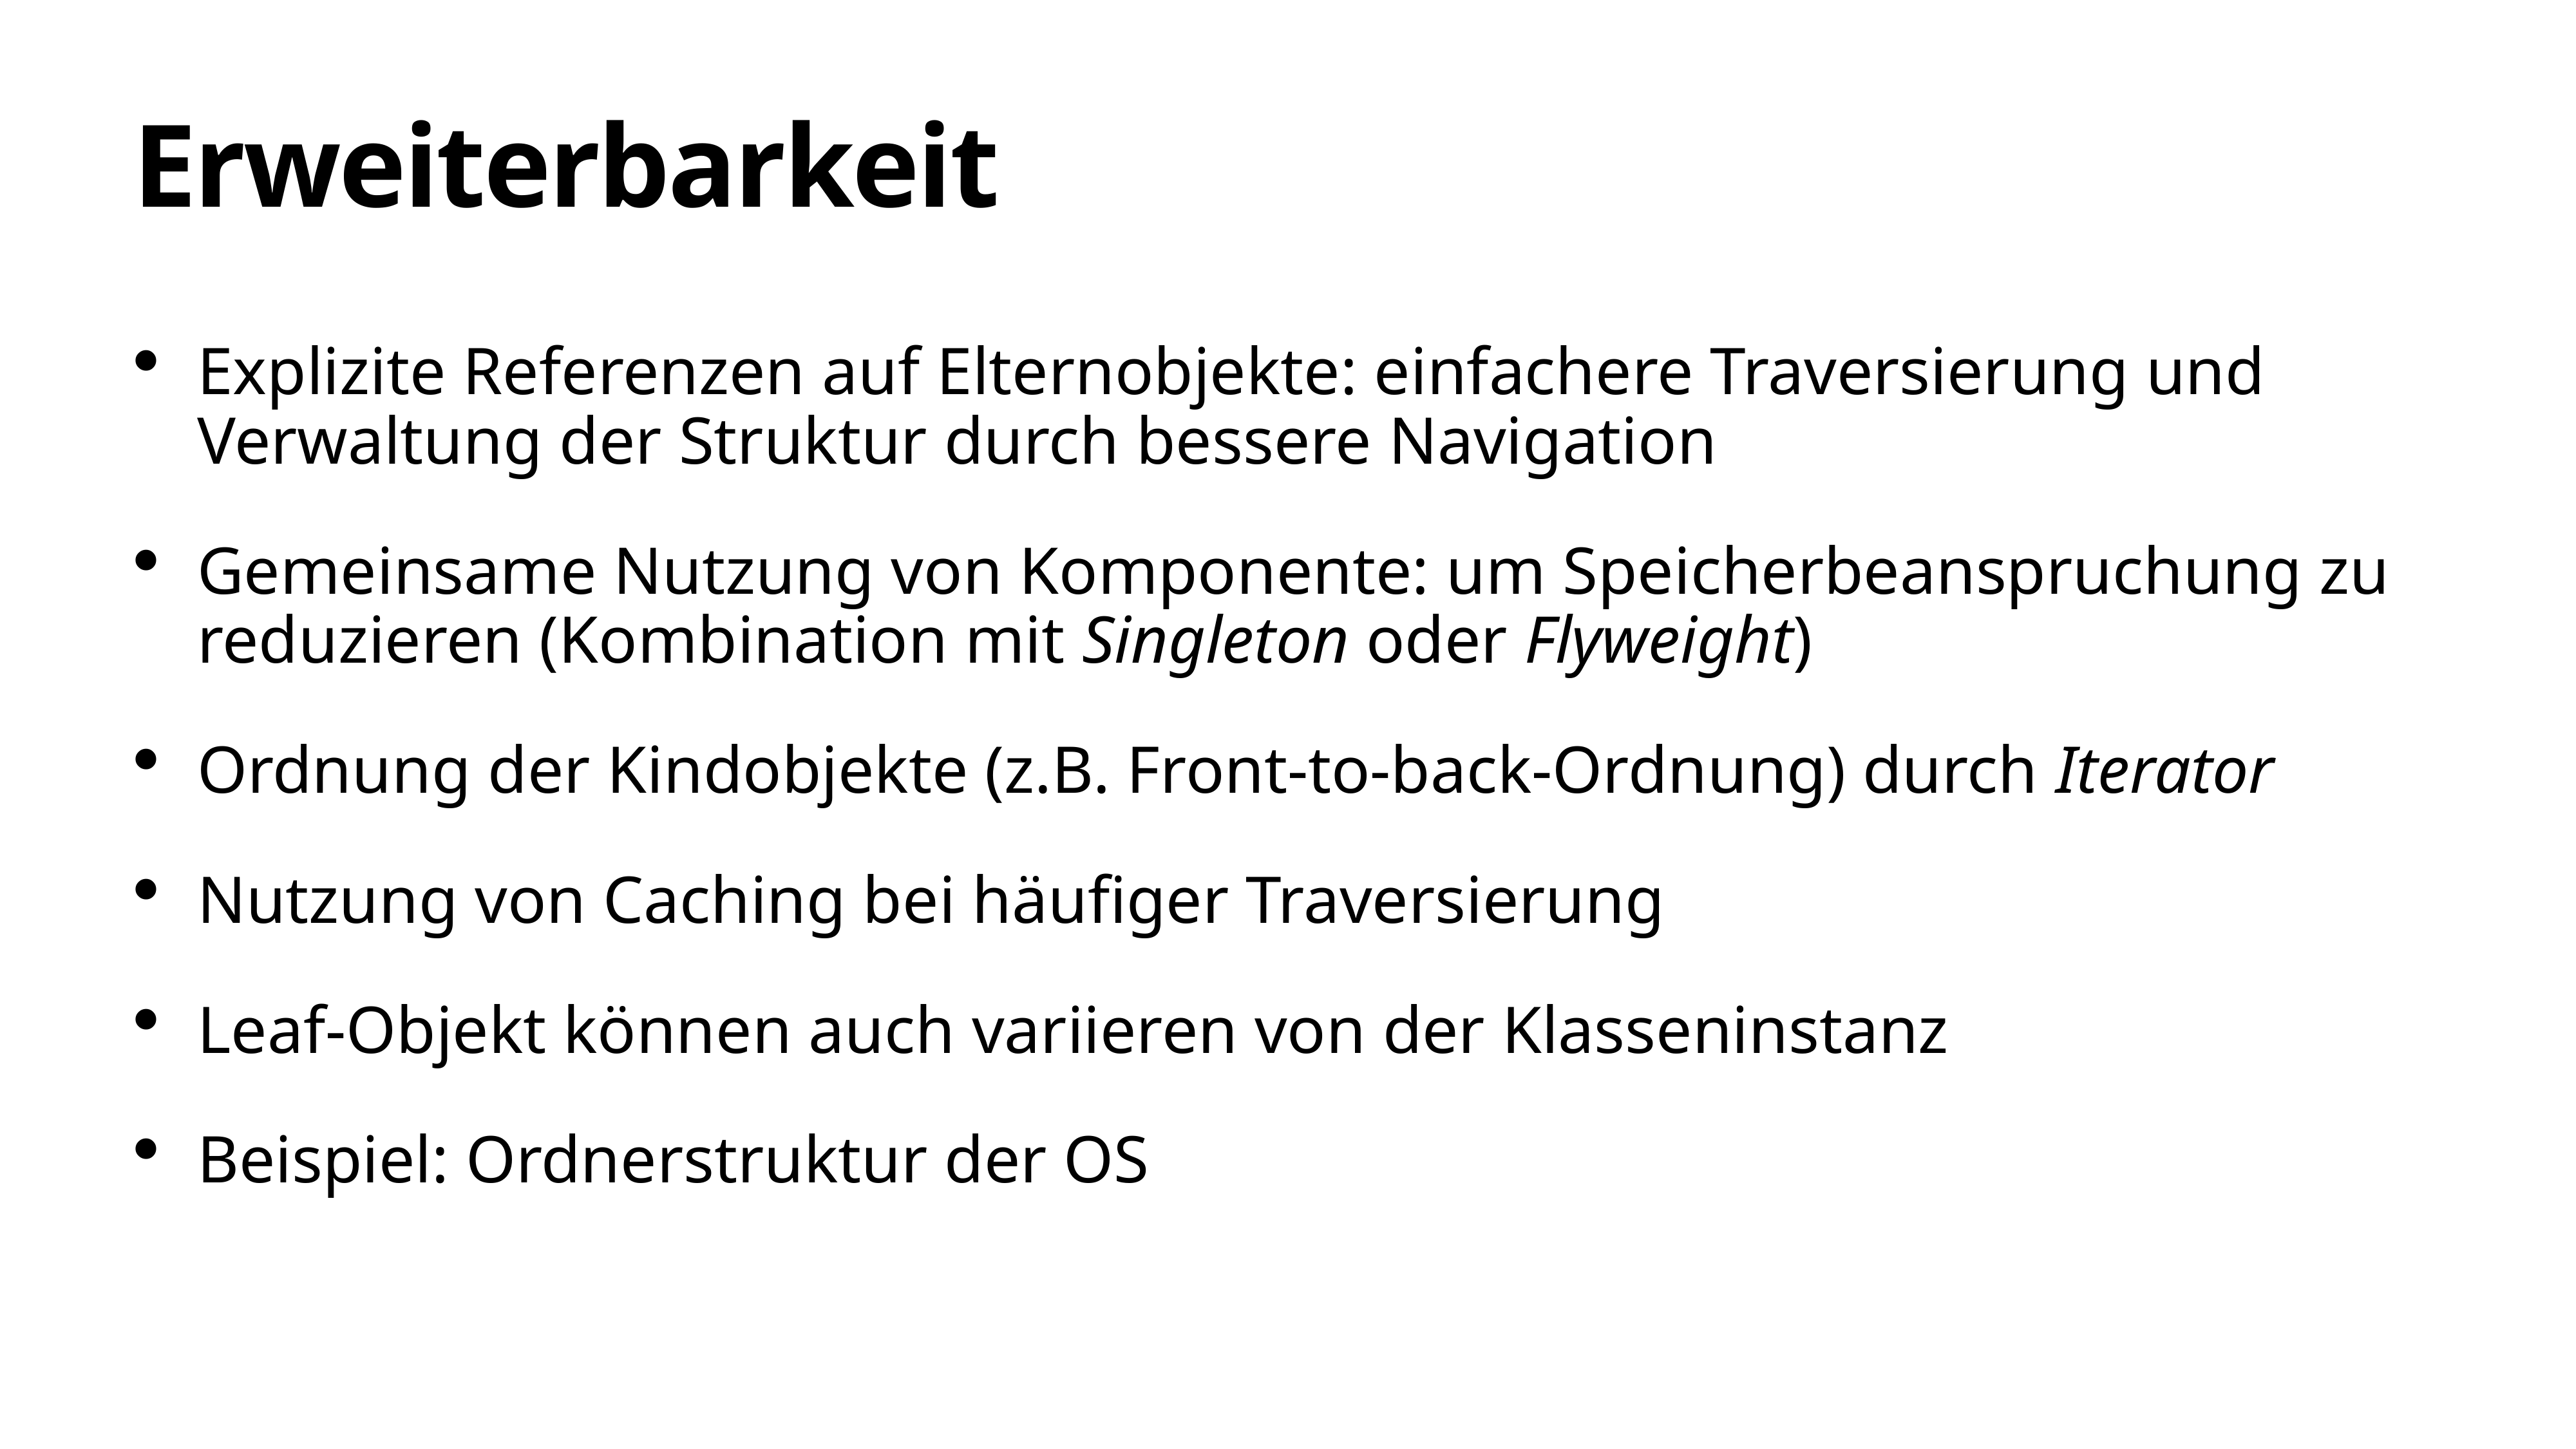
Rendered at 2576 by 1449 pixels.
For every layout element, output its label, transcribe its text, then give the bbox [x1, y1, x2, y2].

list Explizite Referenzen auf Elternobjekte: einfachere Traversierung und Verwaltung der Struktur durch bessere Navigation Gemeinsame Nutzung von Komponente: um Speicherbeanspruchung zu reduzieren (Kombination mit Singleton oder Flyweight) Ordnung der Kindobjekte (z.B. Front-to-back-Ordnung) durch Iterator Nutzung von Caching bei häufiger Traversierung Leaf-Objekt können auch variieren von der Klasseninstanz Beispiel: Ordnerstruktur der OS [127, 333, 2449, 1287]
title Erweiterbarkeit [127, 113, 2449, 266]
